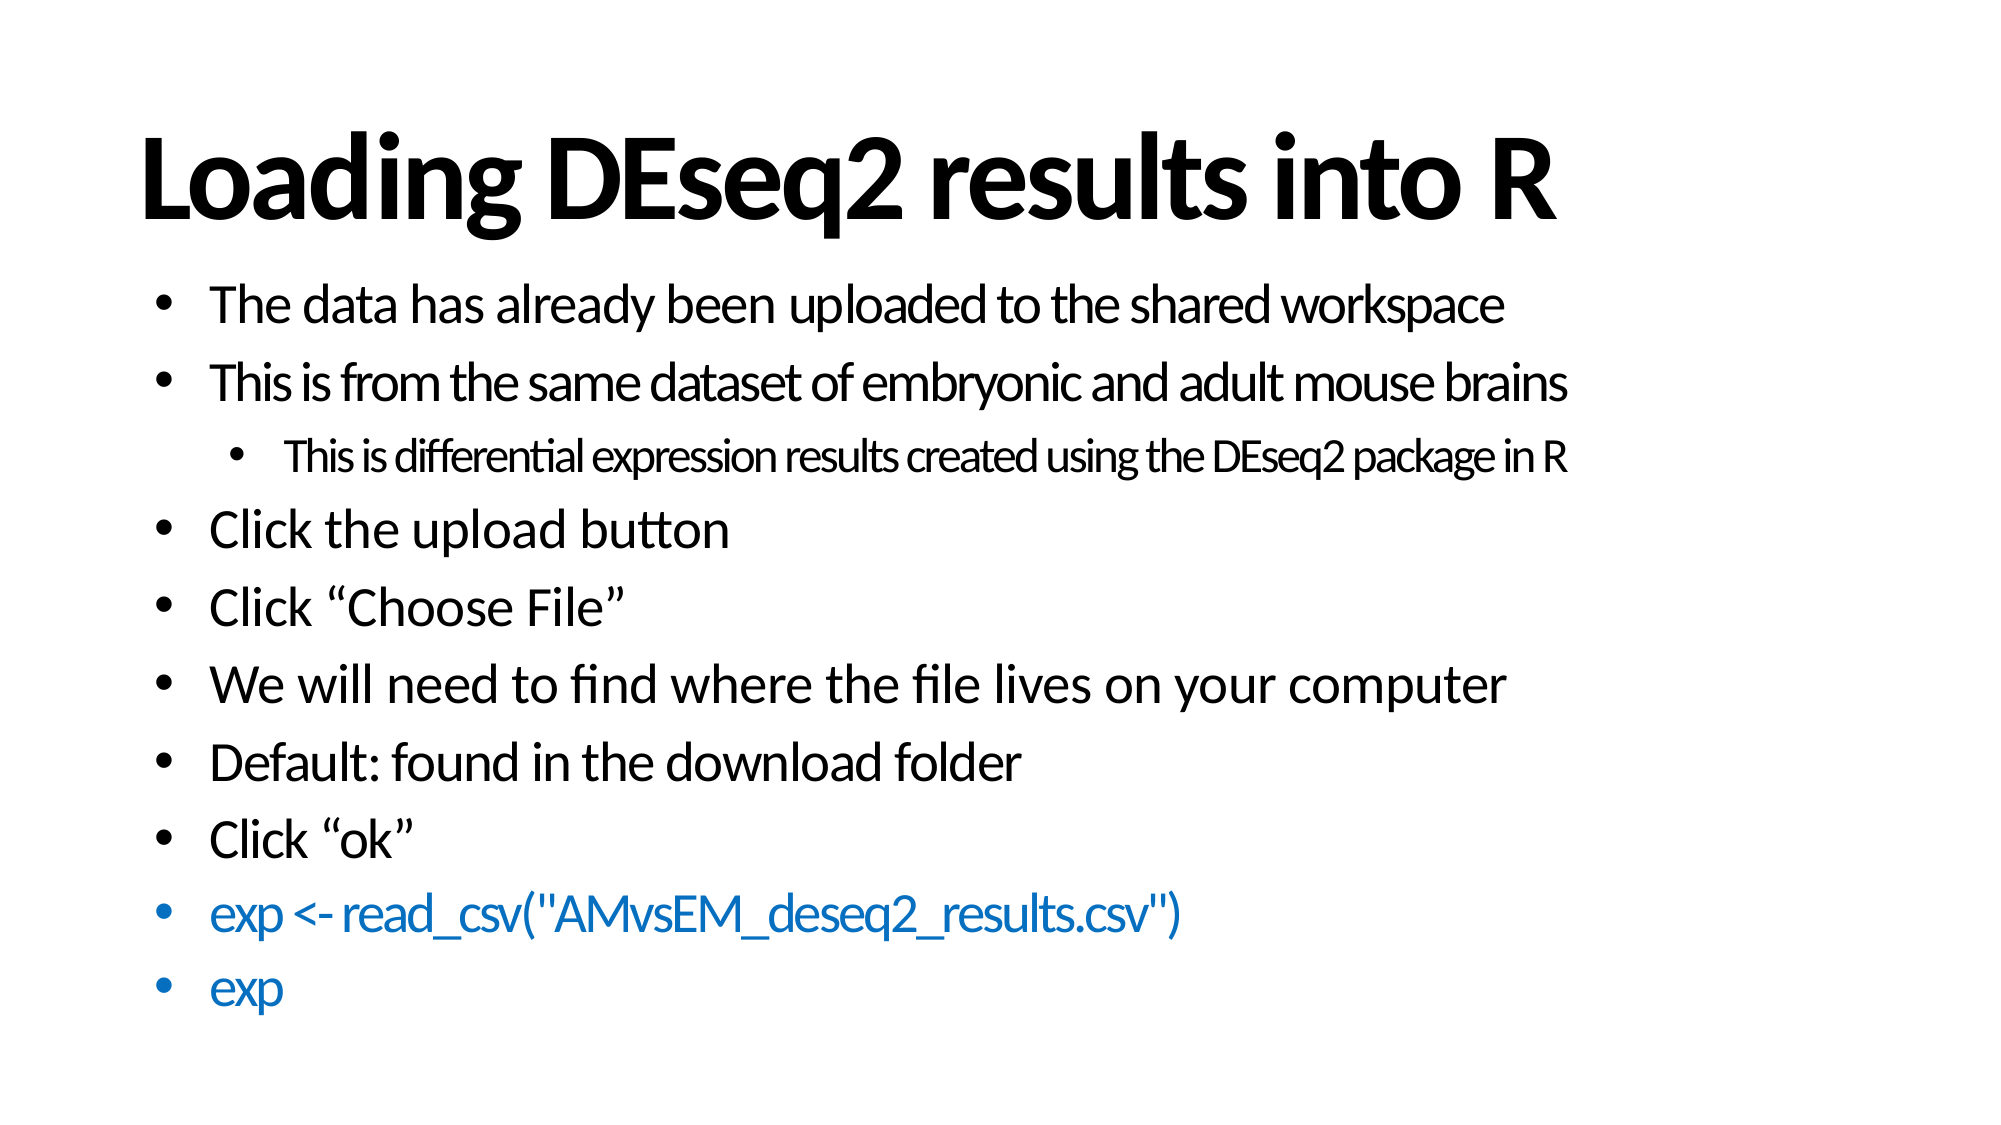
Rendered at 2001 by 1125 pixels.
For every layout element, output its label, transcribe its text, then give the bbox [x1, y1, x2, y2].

title Loading DEseq2 results into R [137, 73, 1863, 264]
list The data has already been uploaded to the shared workspace This is from the same dataset of embryonic and adult mouse brains This is differential expression results created using the DEseq2 package in R Click the upload button Click “Choose File” We will need to find where the file lives on your computer Default: found in the download folder Click “ok” exp <- read_csv("AMvsEM_deseq2_results.csv") exp [137, 266, 1863, 1034]
